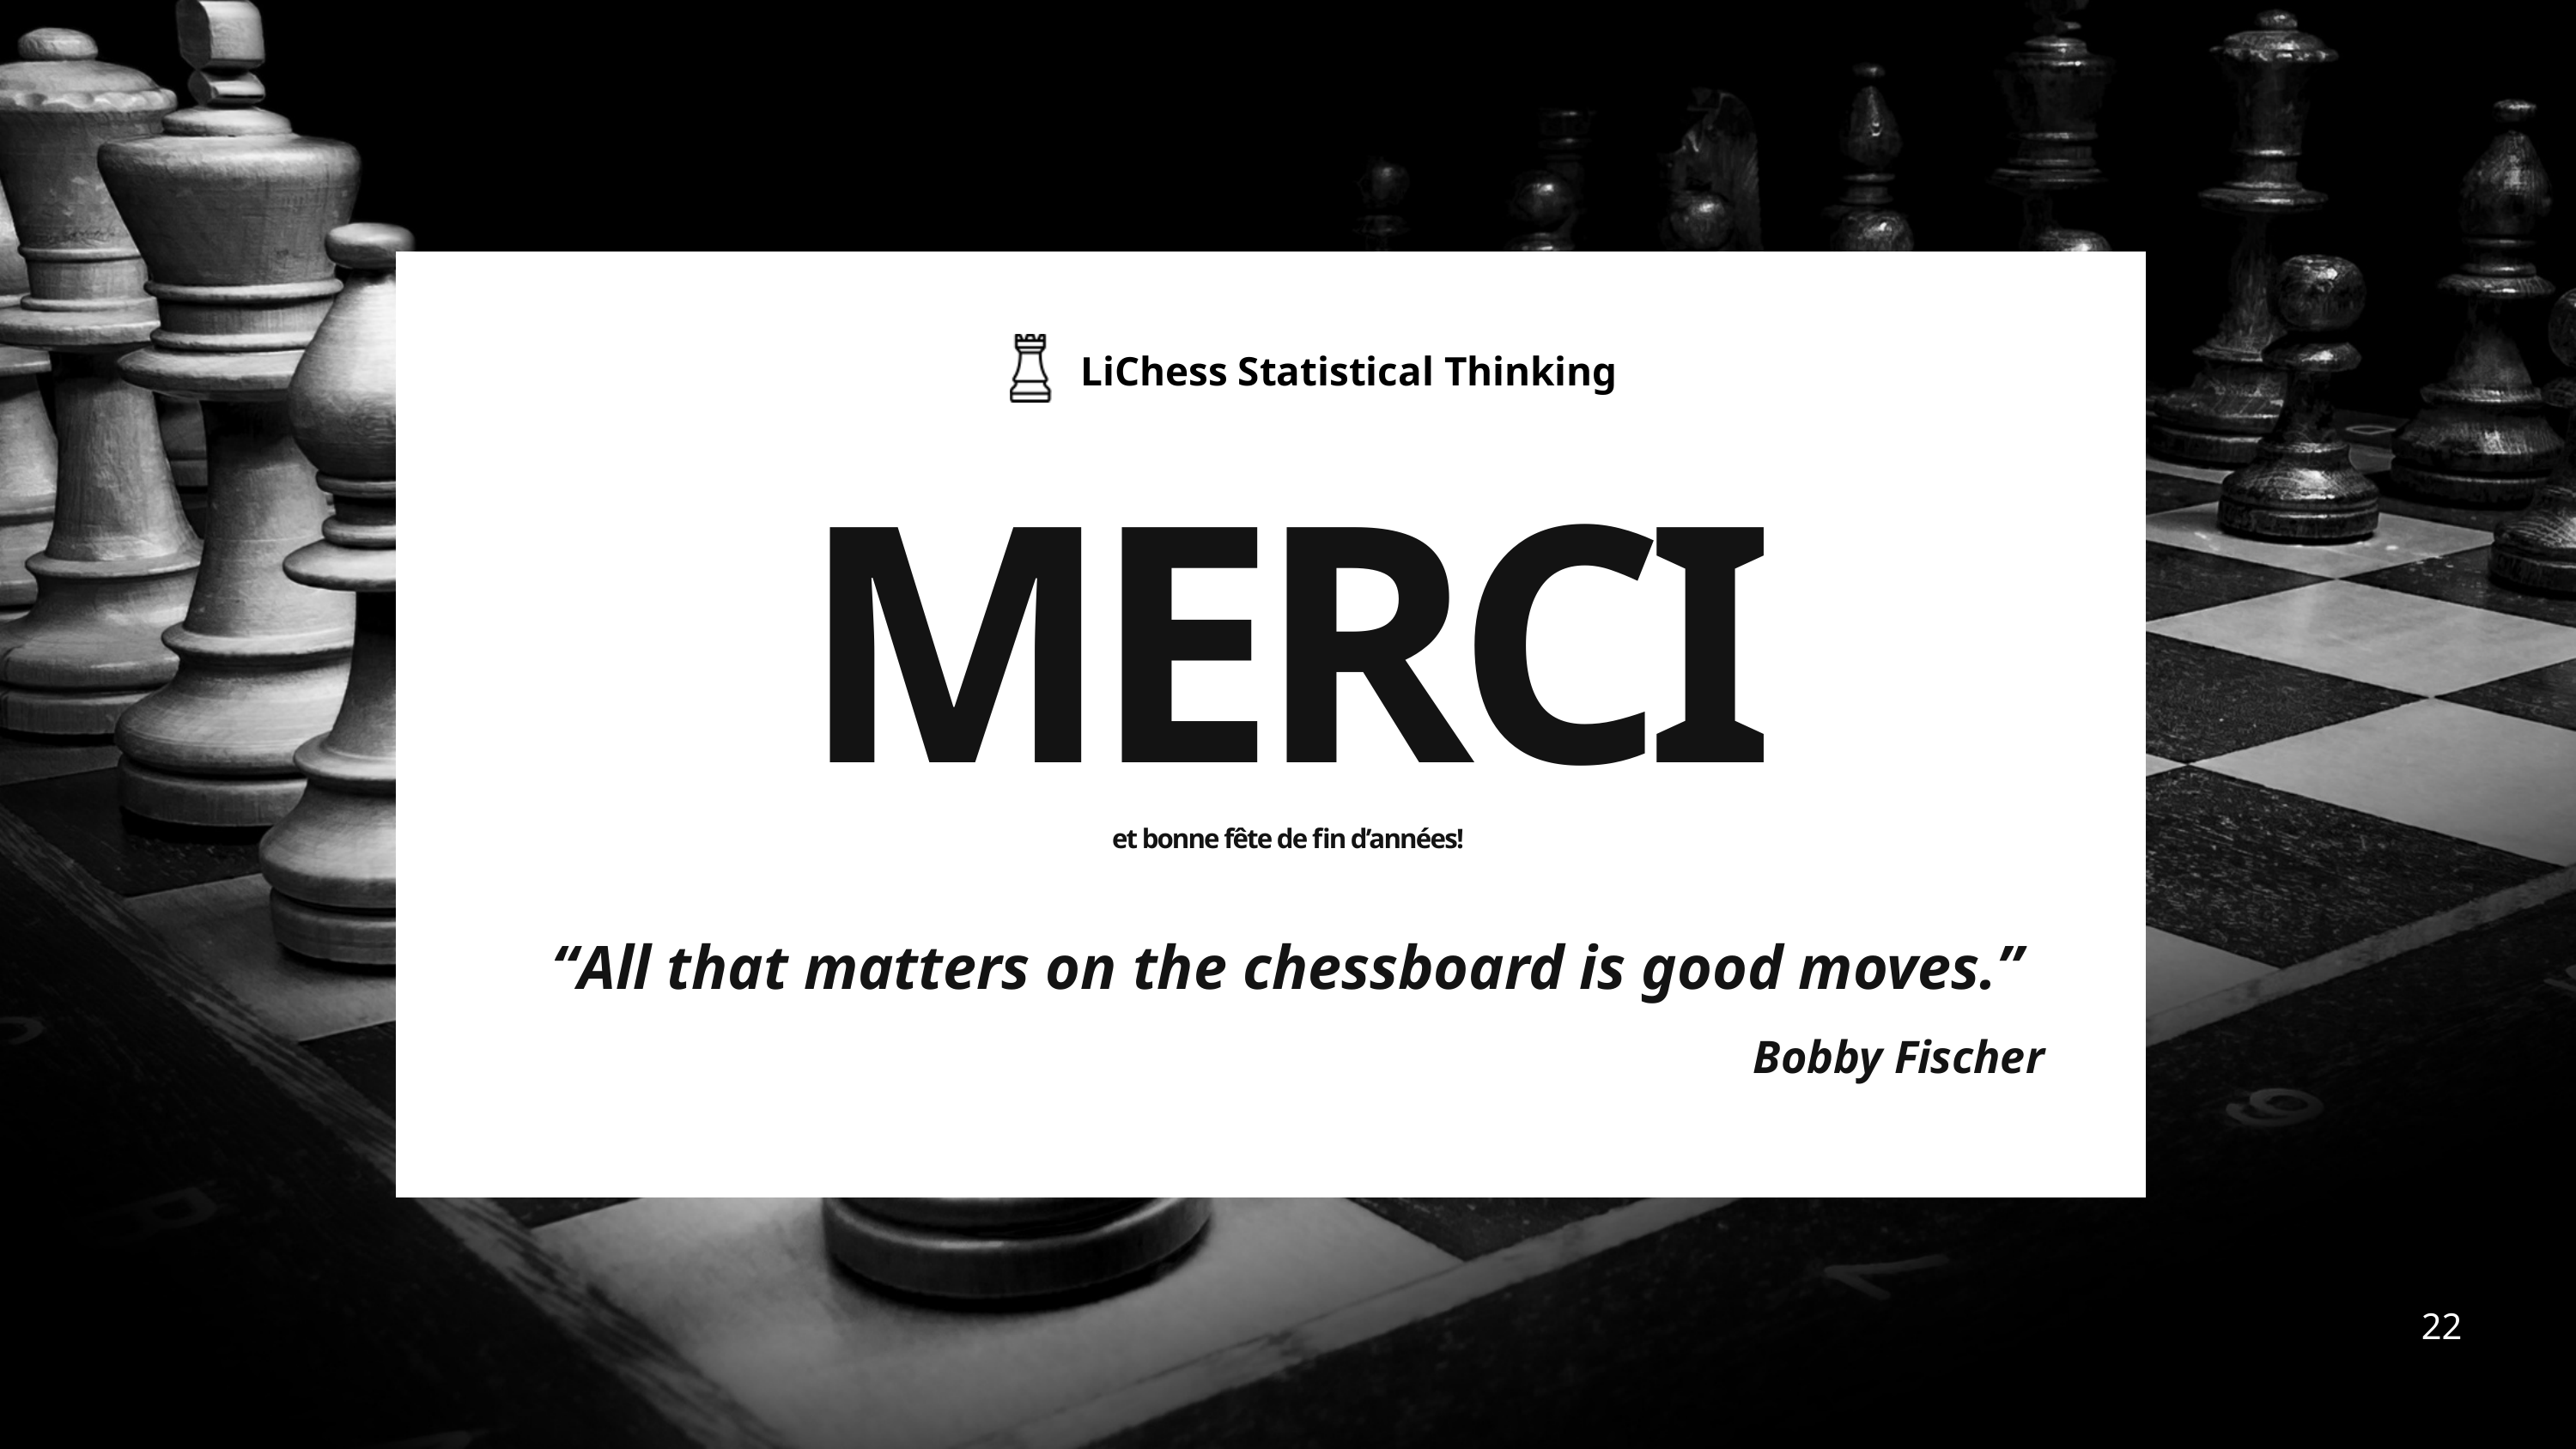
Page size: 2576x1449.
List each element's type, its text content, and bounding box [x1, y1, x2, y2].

text_box 22 [2421, 1296, 2463, 1348]
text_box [395, 251, 2146, 1198]
text_box [0, 0, 2576, 1449]
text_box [1009, 333, 1633, 403]
